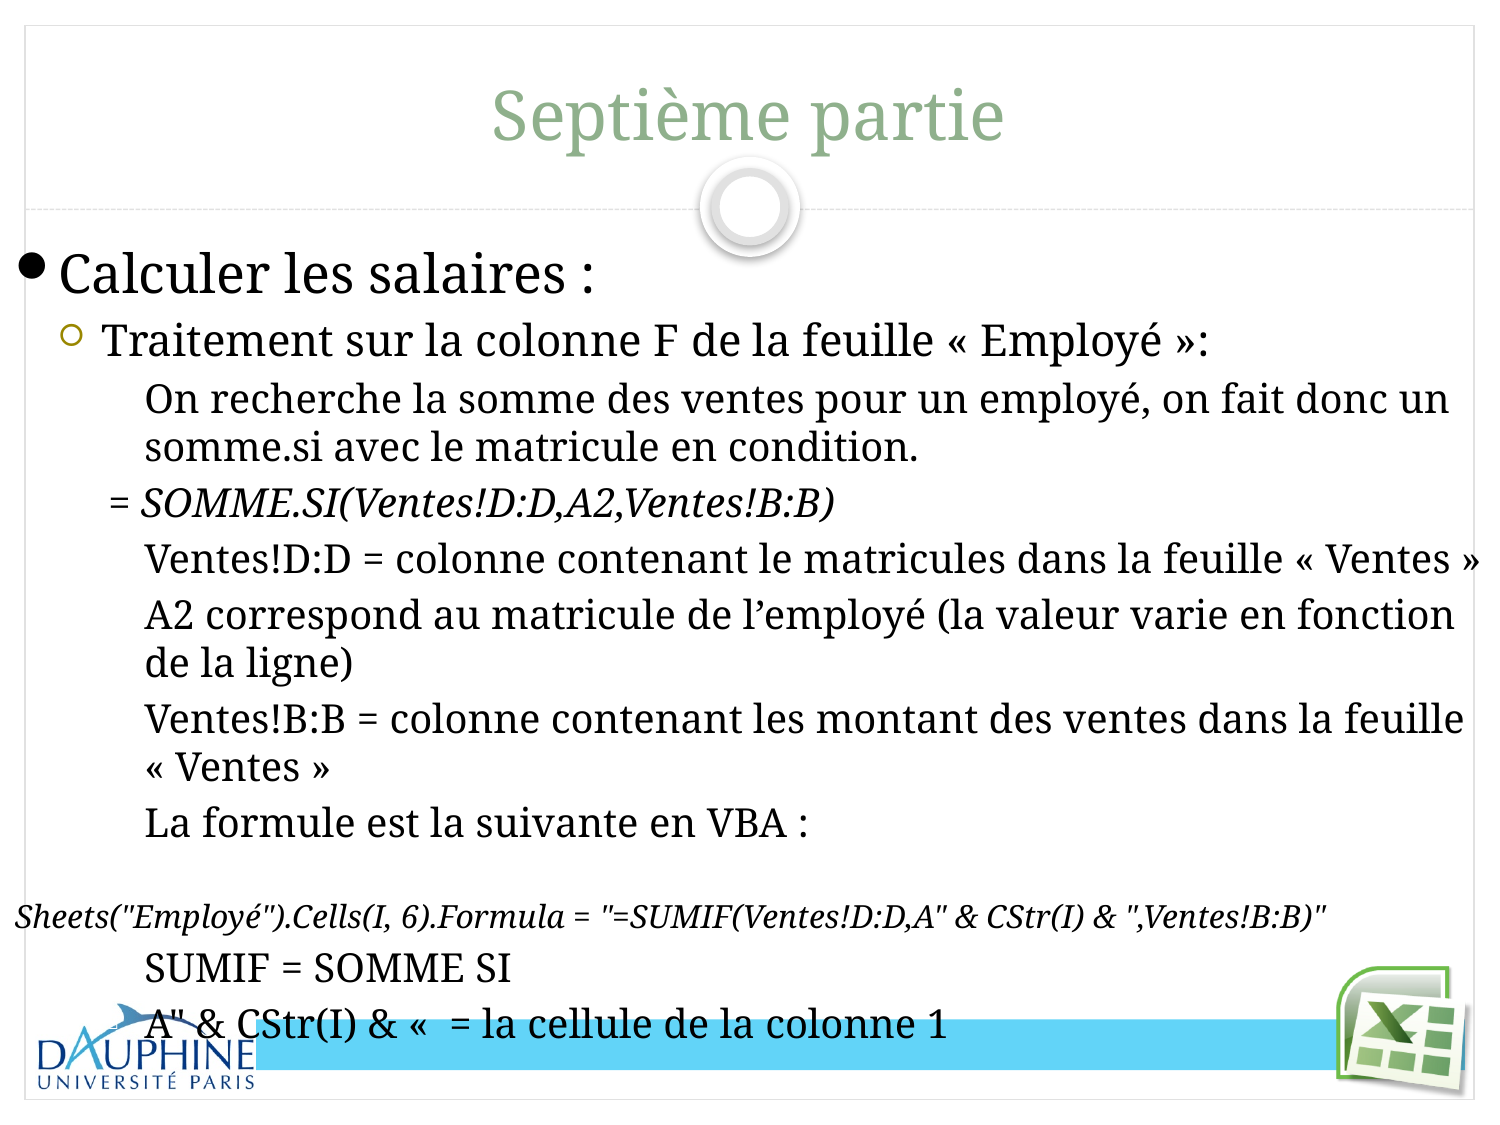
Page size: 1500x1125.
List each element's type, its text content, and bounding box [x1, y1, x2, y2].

list Calculer les salaires : Traitement sur la colonne F de la feuille « Employé »: On recherche la somme des ventes pour un employé, on fait donc un somme.si avec le matricule en condition. = SOMME.SI(Ventes!D:D,A2,Ventes!B:B) Ventes!D:D = colonne contenant le matricules dans la feuille « Ventes » A2 correspond au matricule de l’employé (la valeur varie en fonction de la ligne) Ventes!B:B = colonne contenant les montant des ventes dans la feuille « Ventes » La formule est la suivante en VBA : Sheets("Employé").Cells(I, 6).Formula = "=SUMIF(Ventes!D:D,A" & CStr(I) & ",Ventes!B:B)" SUMIF = SOMME SI A" & CStr(I) & « = la cellule de la colonne 1 [0, 231, 1500, 1095]
picture [1324, 1095, 1477, 1102]
title Septième partie [49, 37, 1450, 162]
